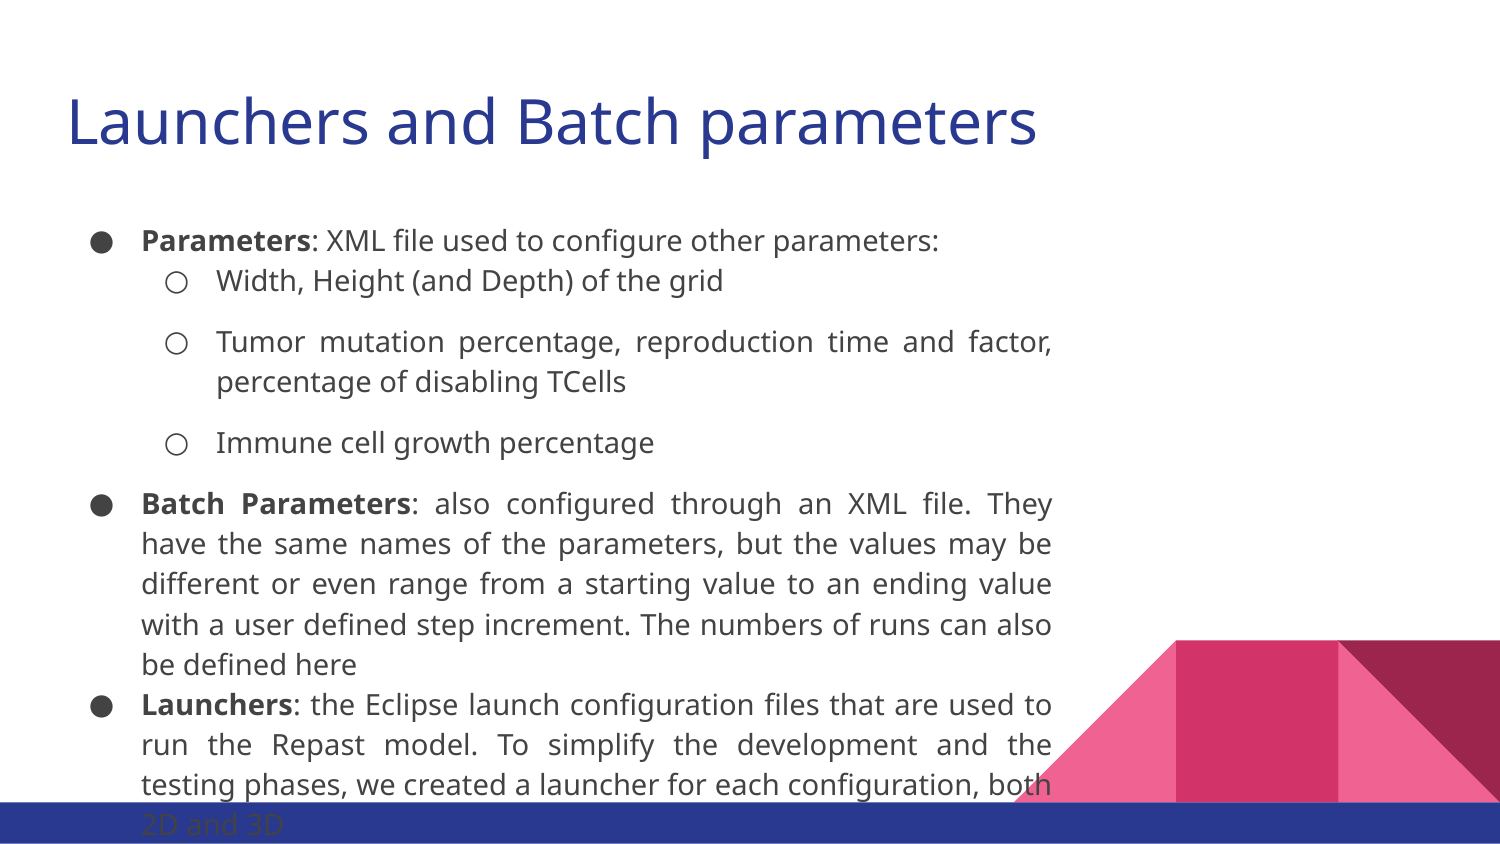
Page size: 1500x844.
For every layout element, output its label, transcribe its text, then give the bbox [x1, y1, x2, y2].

title Launchers and Batch parameters [51, 67, 1449, 167]
list Parameters: XML file used to configure other parameters: Width, Height (and Depth) of the grid Tumor mutation percentage, reproduction time and factor, percentage of disabling TCells Immune cell growth percentage Batch Parameters: also configured through an XML file. They have the same names of the parameters, but the values may be different or even range from a starting value to an ending value with a user defined step increment. The numbers of runs can also be defined here Launchers: the Eclipse launch configuration files that are used to run the Repast model. To simplify the development and the testing phases, we created a launcher for each configuration, both 2D and 3D [51, 201, 1069, 750]
